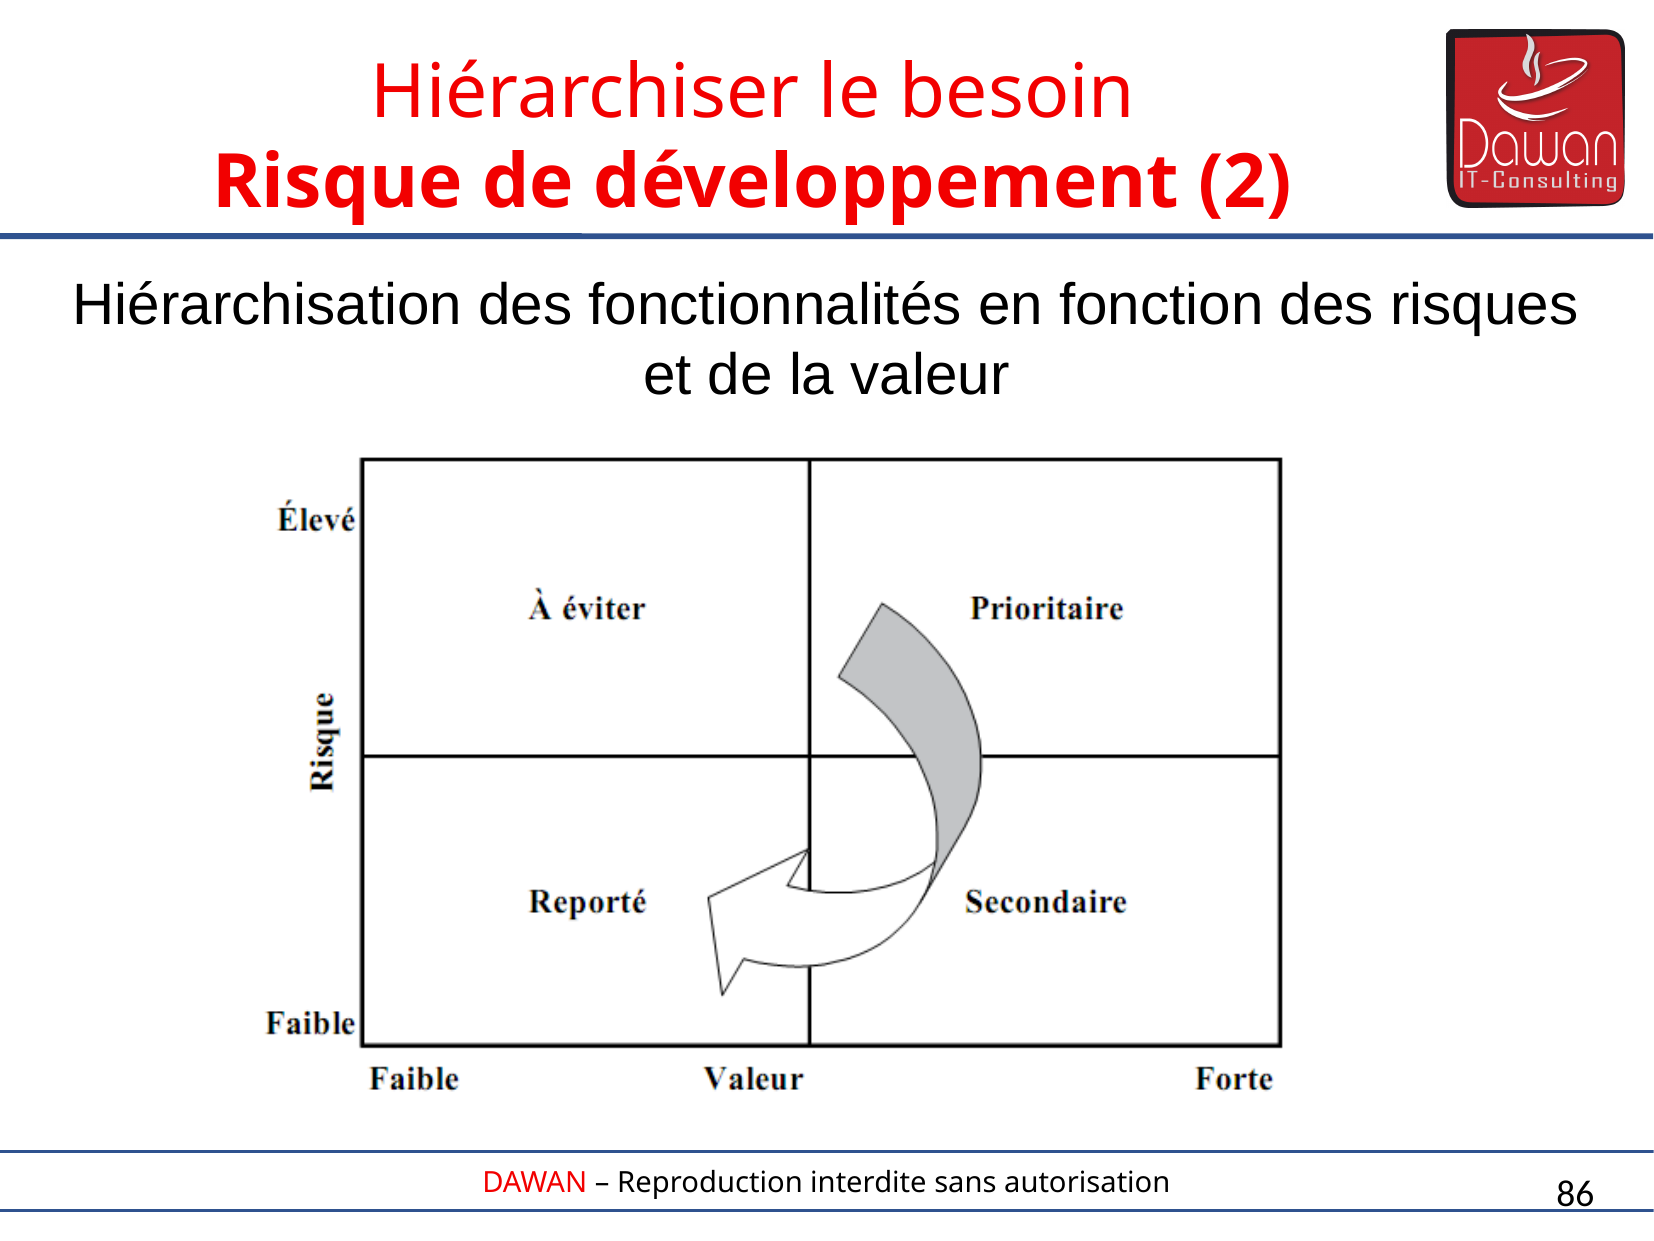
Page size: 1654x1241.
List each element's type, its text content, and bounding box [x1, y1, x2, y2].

text_box 86 [1535, 1169, 1595, 1233]
title Hiérarchiser le besoin Risque de développement (2) [59, 29, 1447, 237]
picture [261, 439, 1291, 1109]
list Hiérarchisation des fonctionnalités en fonction des risques et de la valeur [59, 265, 1595, 1109]
picture [1447, 29, 1625, 208]
